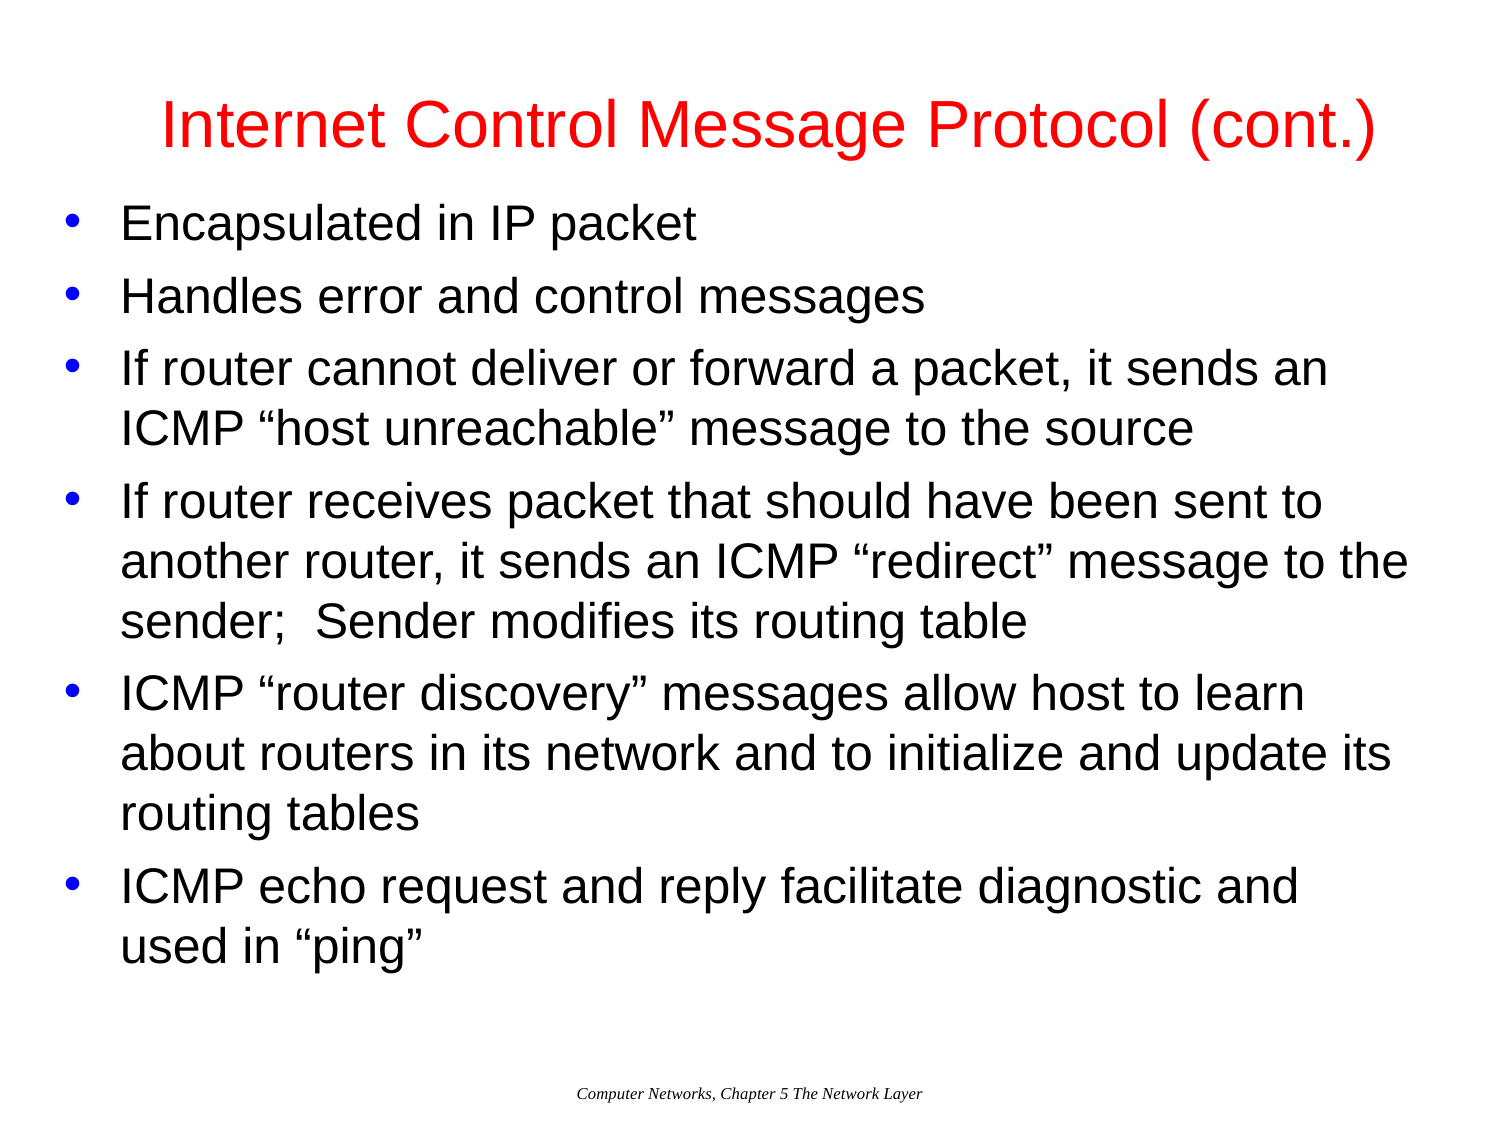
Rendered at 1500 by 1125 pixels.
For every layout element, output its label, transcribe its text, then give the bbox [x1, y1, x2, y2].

title Internet Control Message Protocol (cont.) [77, 62, 1463, 180]
footer Computer Networks, Chapter 5 The Network Layer [0, 1074, 1500, 1125]
list Encapsulated in IP packet Handles error and control messages If router cannot deliver or forward a packet, it sends an ICMP “host unreachable” message to the source If router receives packet that should have been sent to another router, it sends an ICMP “redirect” message to the sender; Sender modifies its routing table ICMP “router discovery” messages allow host to learn about routers in its network and to initialize and update its routing tables ICMP echo request and reply facilitate diagnostic and used in “ping” [48, 183, 1435, 1010]
